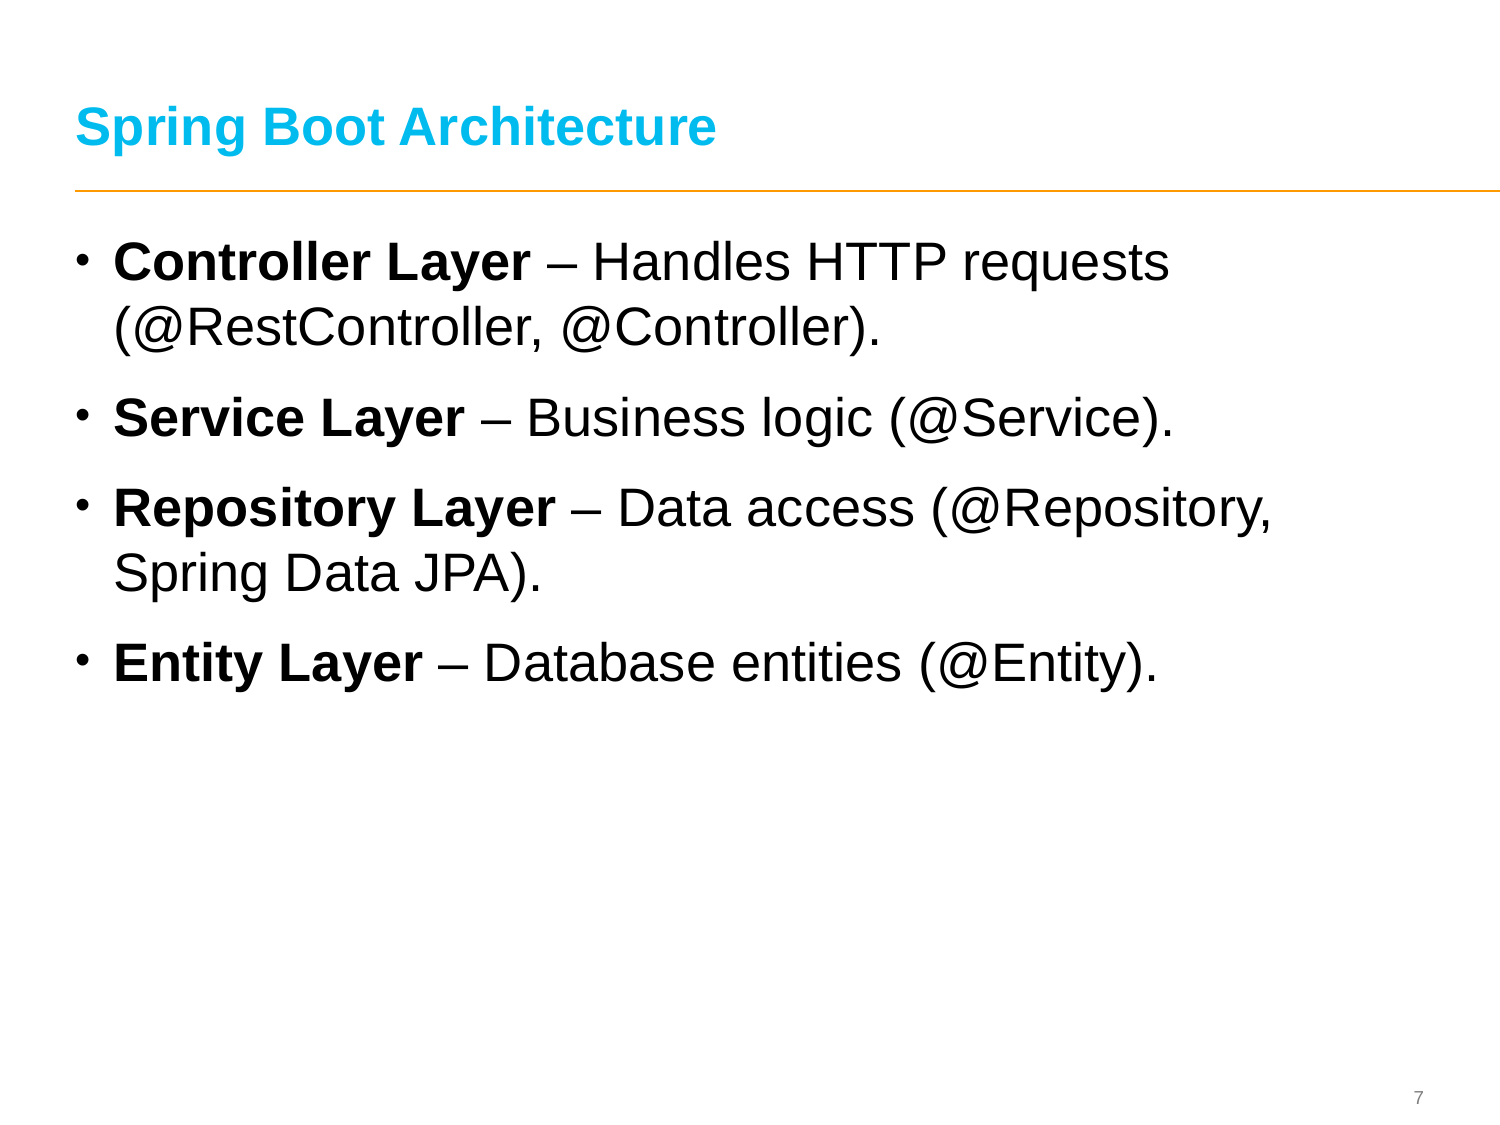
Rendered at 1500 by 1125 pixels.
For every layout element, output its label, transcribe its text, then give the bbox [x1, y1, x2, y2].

list Controller Layer – Handles HTTP requests (@RestController, @Controller). Service Layer – Business logic (@Service). Repository Layer – Data access (@Repository, Spring Data JPA). Entity Layer – Database entities (@Entity). [75, 226, 1425, 1018]
title Spring Boot Architecture [75, 27, 1422, 157]
